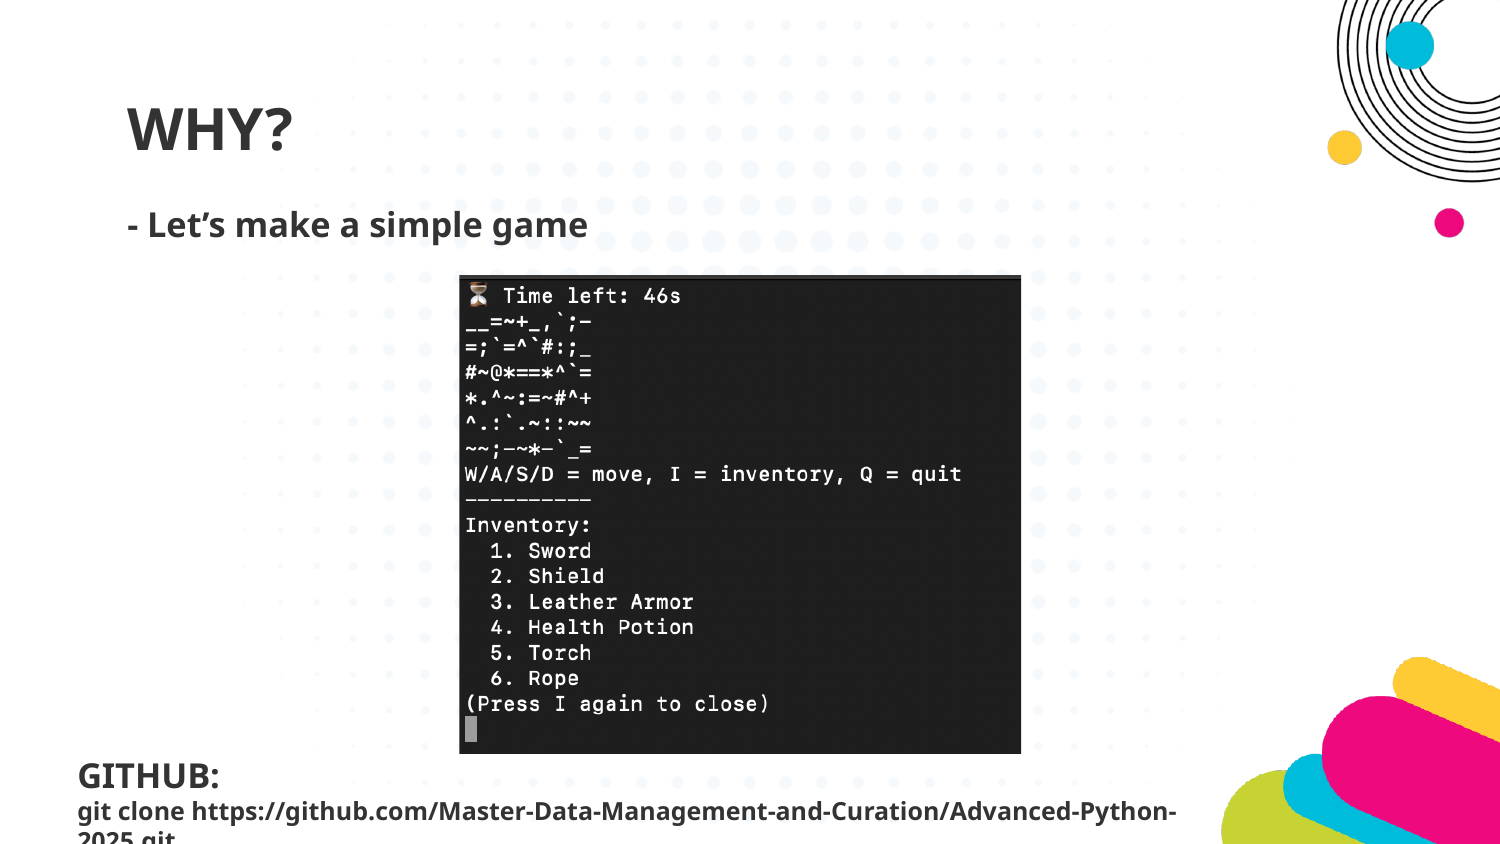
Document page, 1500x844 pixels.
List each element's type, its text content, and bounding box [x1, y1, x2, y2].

picture [1200, 643, 1500, 844]
picture [1291, 0, 1500, 244]
picture [459, 275, 1022, 754]
text_box GITHUB: git clone https://github.com/Master-Data-Management-and-Curation/Advanced-Python-2025.git [62, 746, 1238, 844]
text_box WHY? - Let’s make a simple game [112, 84, 808, 252]
